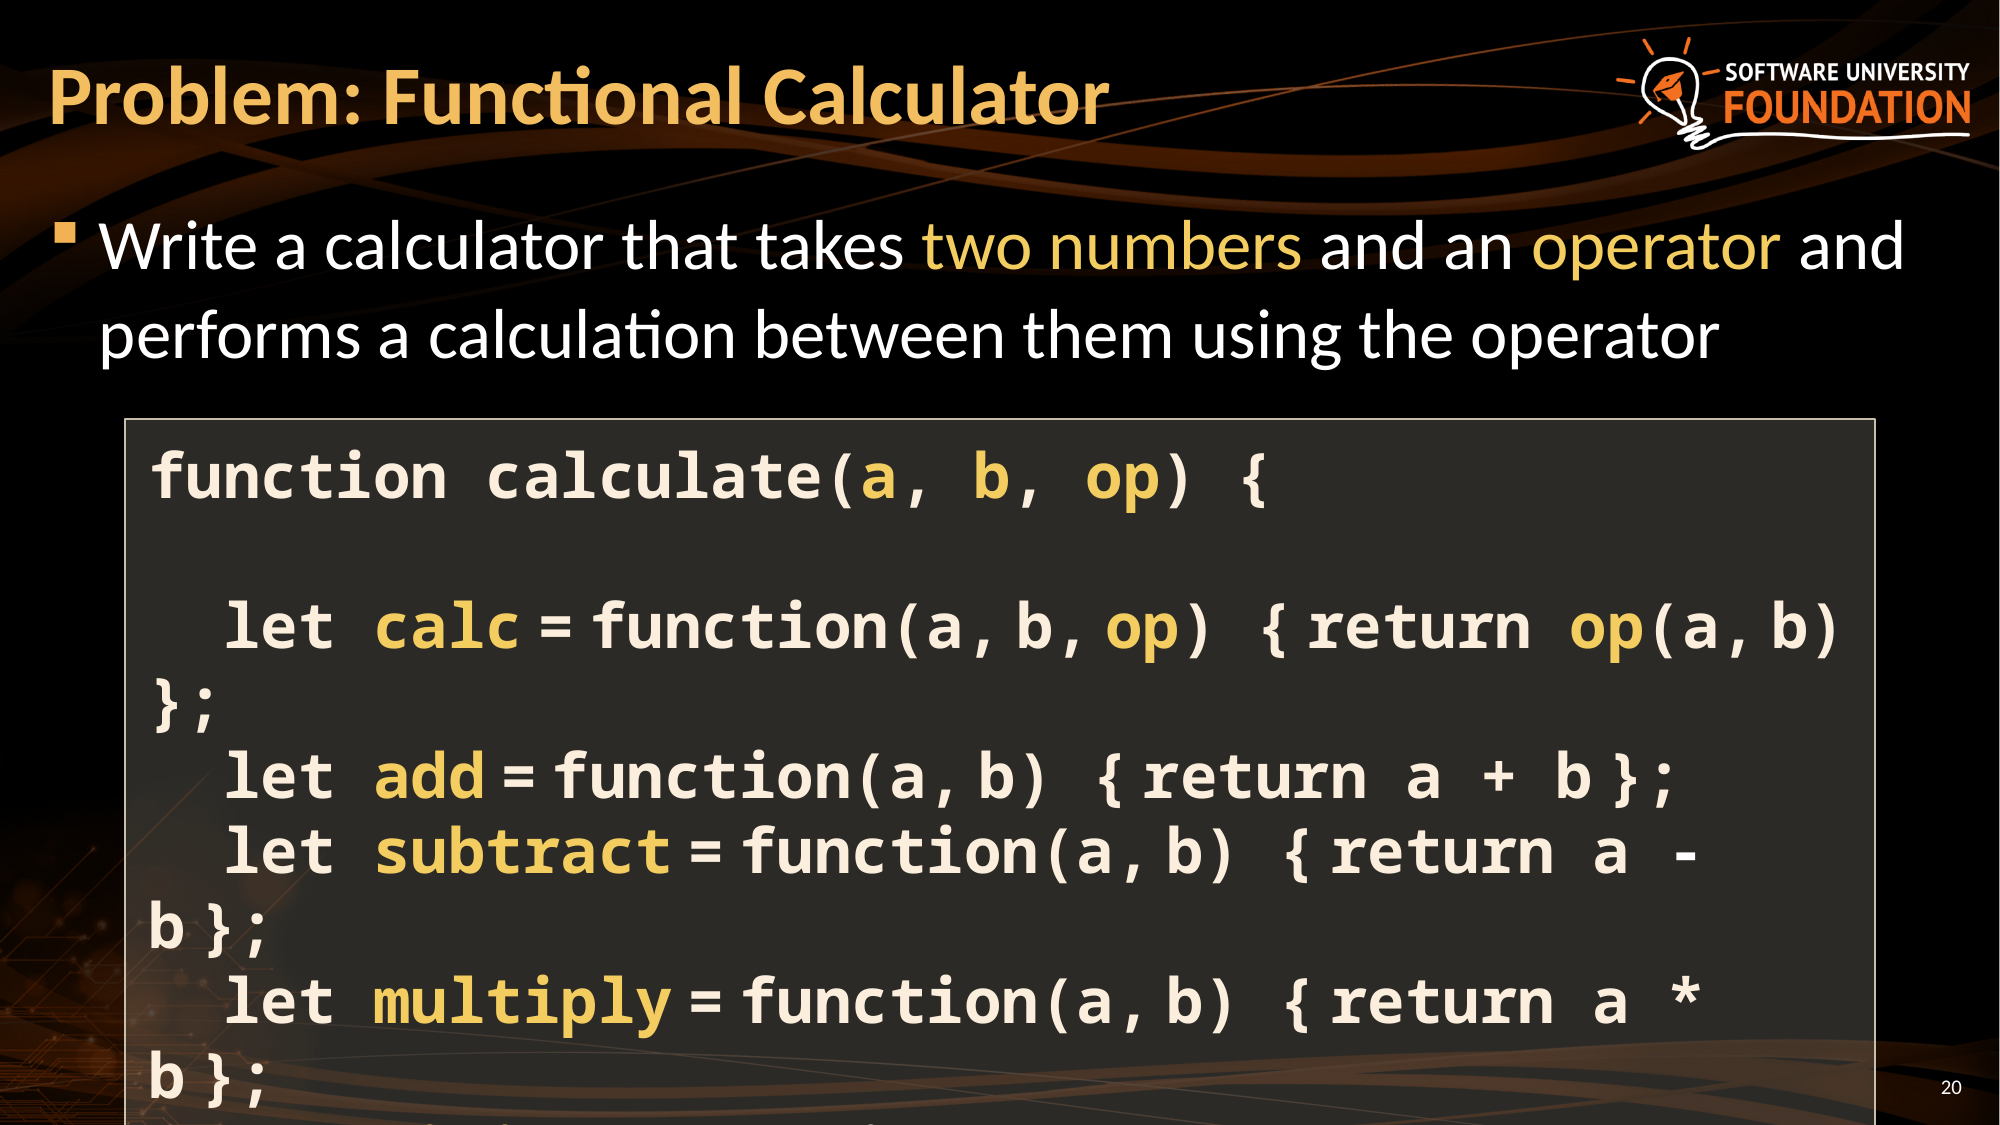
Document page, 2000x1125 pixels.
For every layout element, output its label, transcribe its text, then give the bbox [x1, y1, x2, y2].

list Write a calculator that takes two numbers and an operator and performs a calculation between them using the operator [31, 188, 1968, 1103]
title Problem: Functional Calculator [30, 6, 1602, 189]
picture [0, 0, 2000, 1125]
text_box function calculate(a, b, op) { let calc = function(a, b, op) { return op(a, b) }; let add = function(a, b) { return a + b }; let subtract = function(a, b) { return a - b }; let multiply = function(a, b) { return a * b }; let divide = function(a, b) { return a / b }; [124, 418, 1875, 1125]
